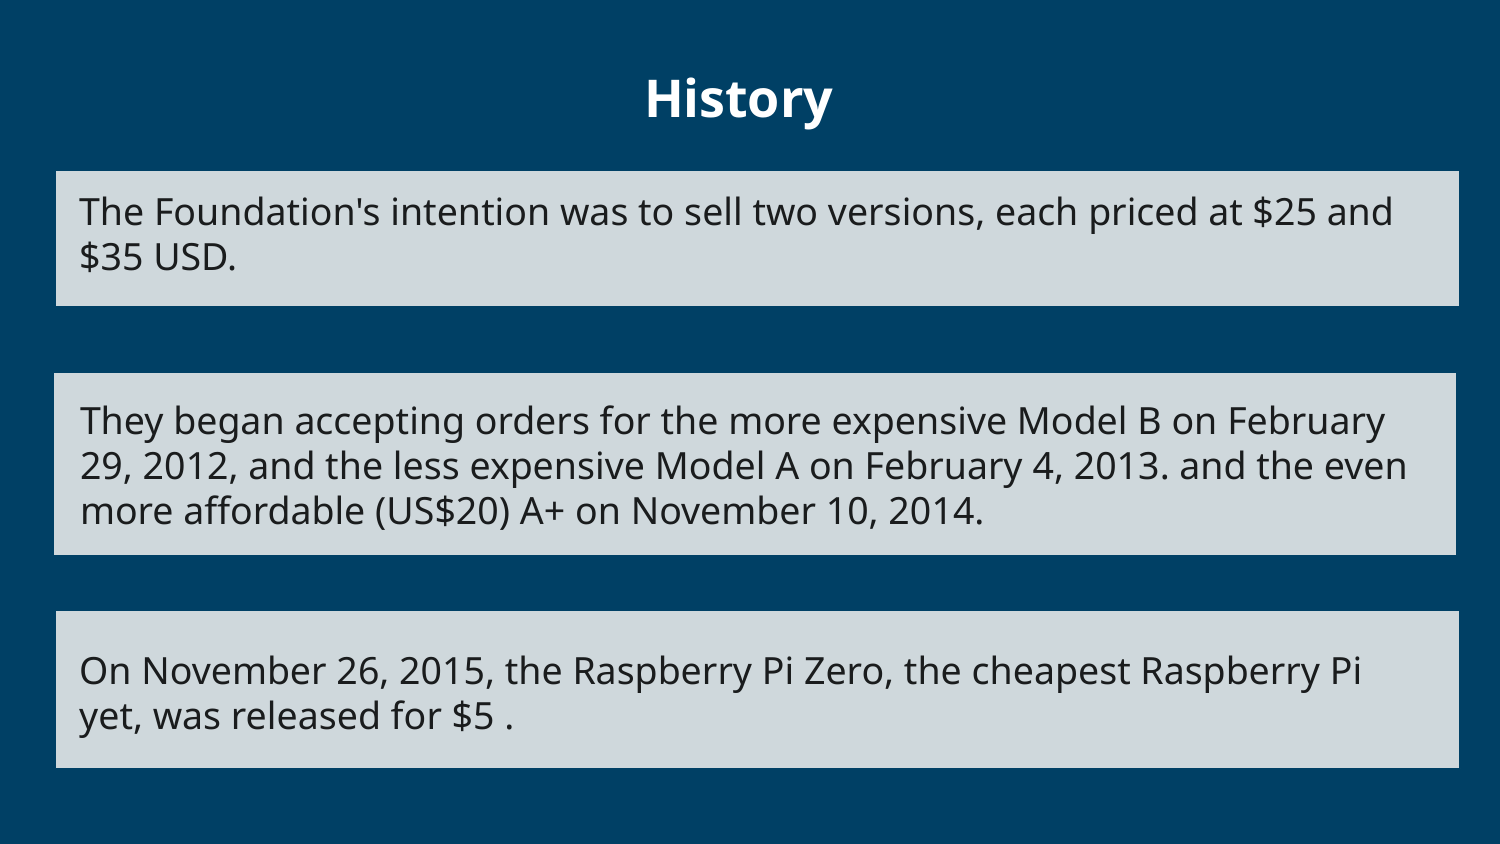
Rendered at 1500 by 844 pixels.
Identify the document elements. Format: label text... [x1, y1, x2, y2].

text_box They began accepting orders for the more expensive Model B on February 29, 2012, and the less expensive Model A on February 4, 2013. and the even more affordable (US$20) A+ on November 10, 2014. [65, 381, 1445, 550]
text_box [55, 170, 1461, 307]
text_box [52, 371, 1458, 556]
text_box On November 26, 2015, the Raspberry Pi Zero, the cheapest Raspberry Pi yet, was released for $5 . [64, 631, 1445, 769]
text_box History [0, 5, 1478, 827]
text_box The Foundation's intention was to sell two versions, each priced at $25 and $35 USD. [64, 173, 1422, 296]
text_box [55, 610, 1461, 769]
